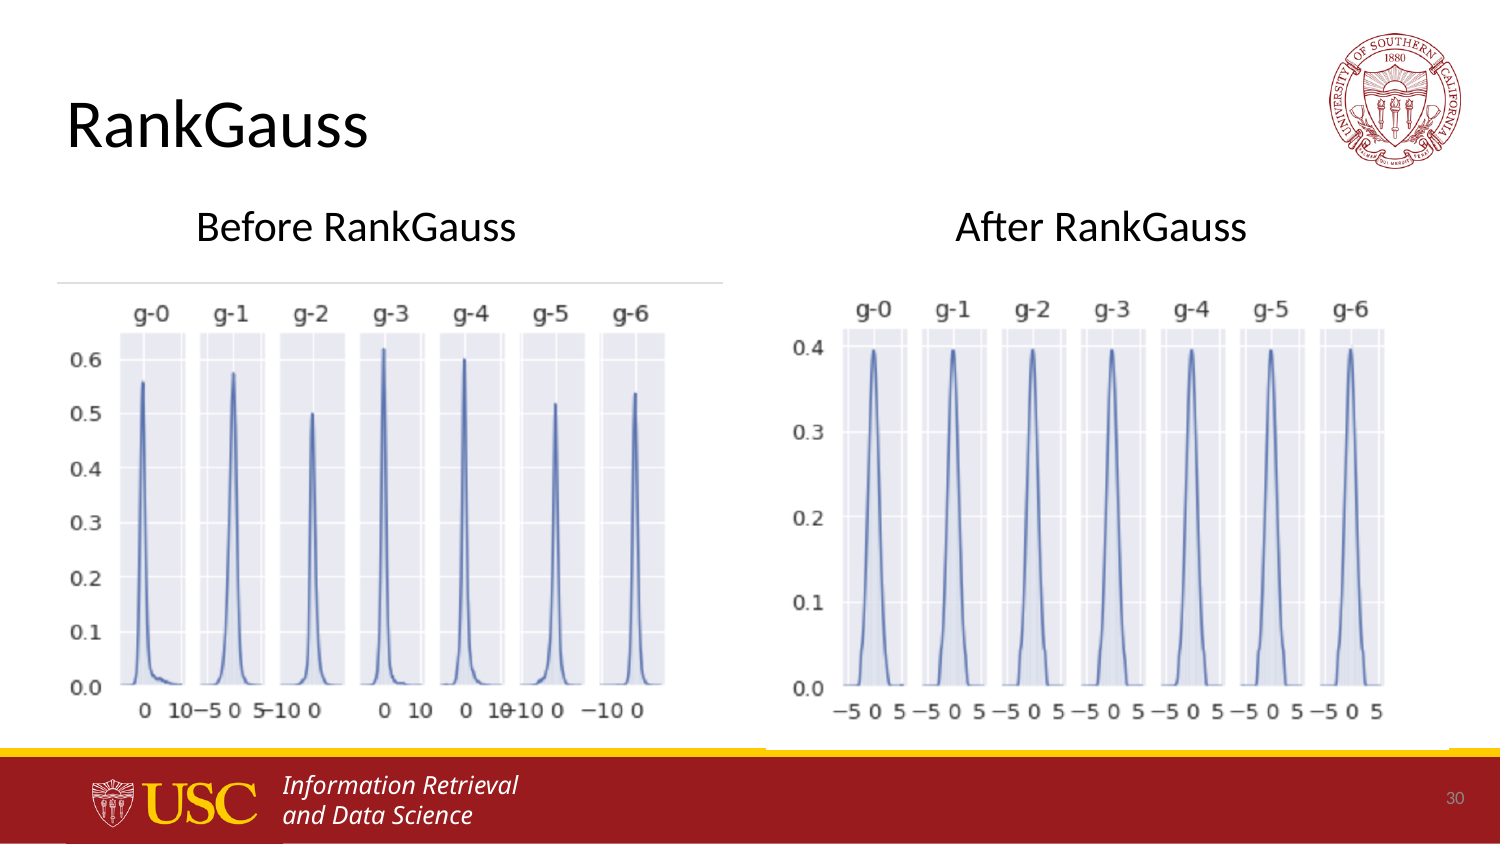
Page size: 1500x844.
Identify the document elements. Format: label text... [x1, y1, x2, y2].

picture [39, 281, 724, 746]
picture [66, 762, 283, 844]
list Before RankGauss After RankGauss [51, 189, 1449, 750]
picture [1329, 33, 1461, 169]
slide_number ‹#› [1389, 764, 1480, 830]
title RankGauss [51, 72, 1449, 167]
picture [765, 281, 1450, 750]
